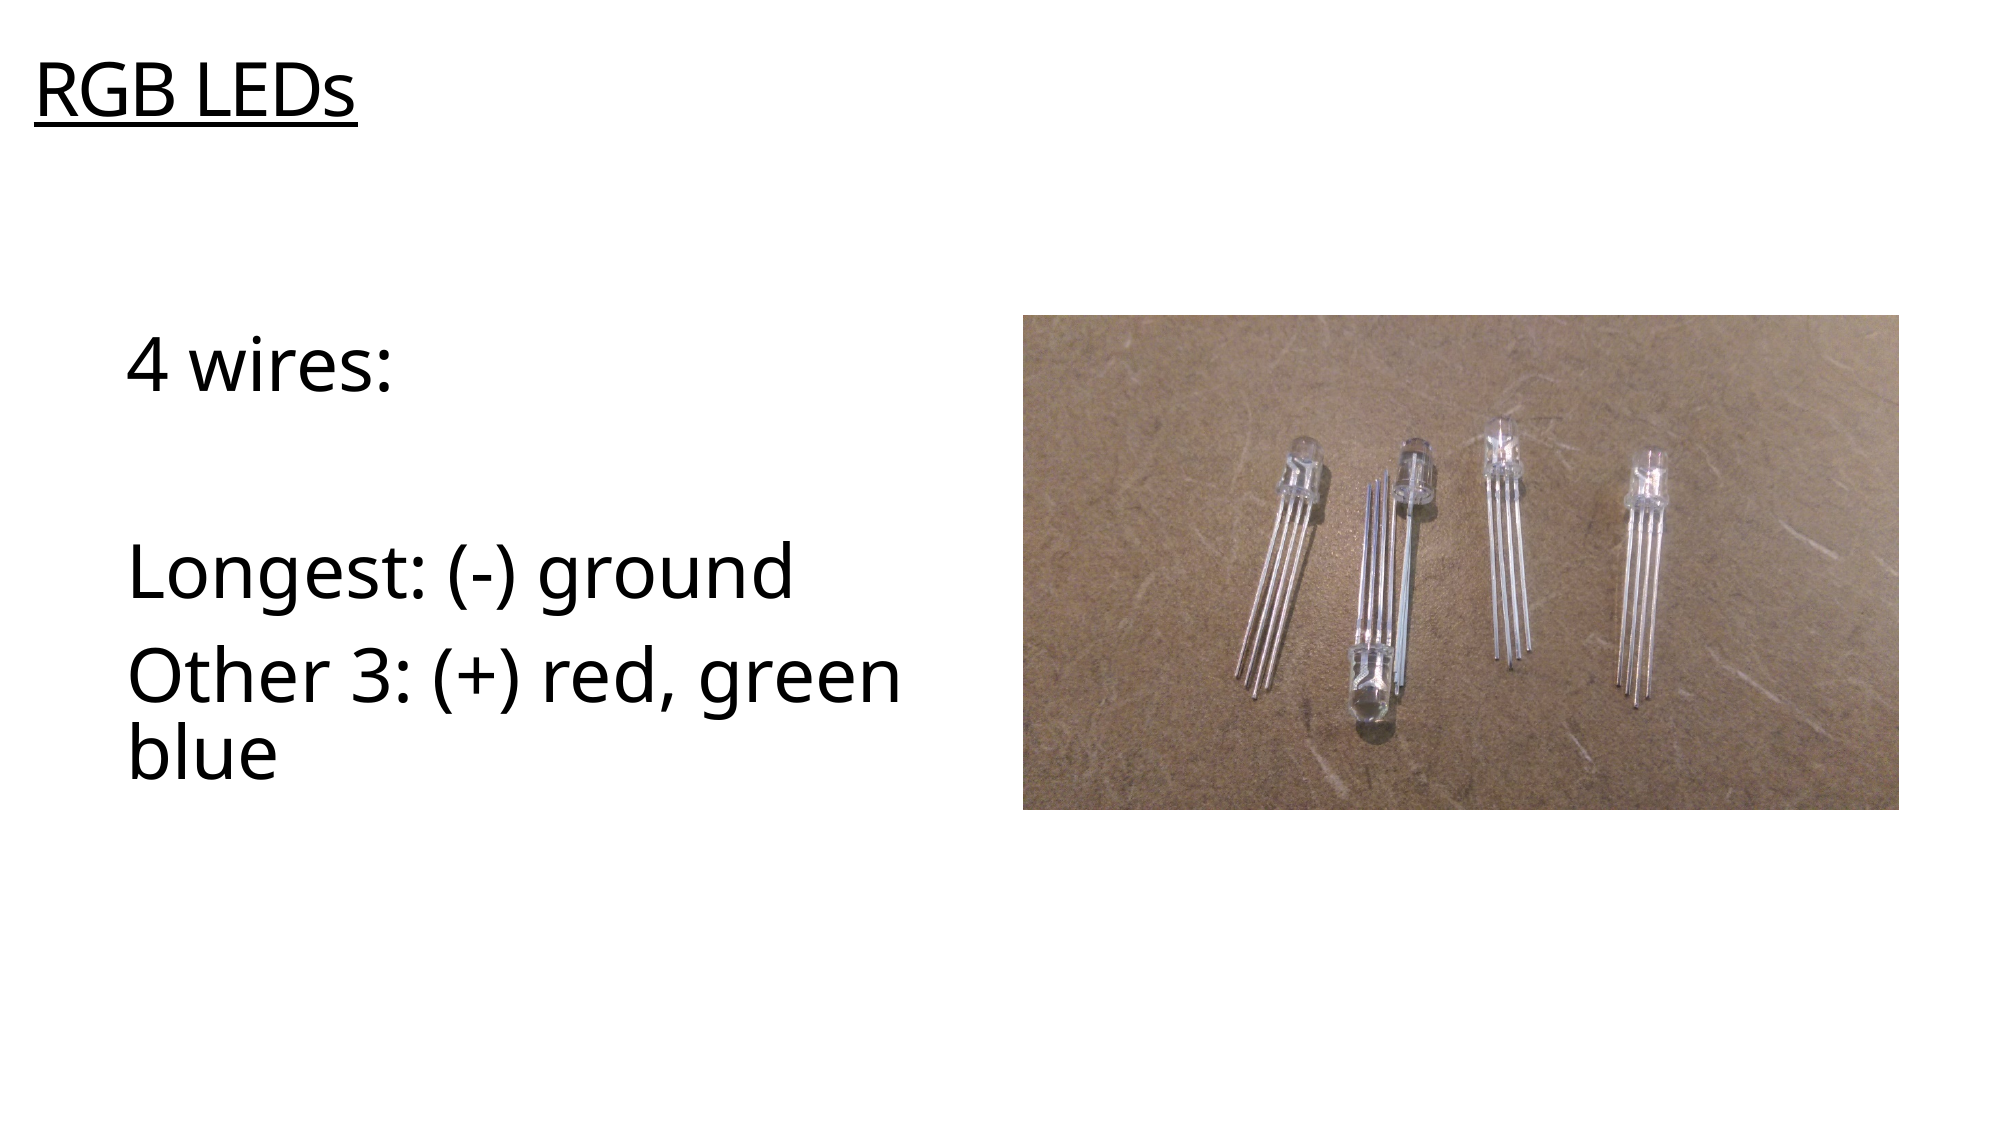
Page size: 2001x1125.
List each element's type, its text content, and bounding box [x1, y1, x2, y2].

title RGB LEDs [18, 6, 1875, 180]
list 4 wires: Longest: (-) ground Other 3: (+) red, green blue [111, 179, 986, 946]
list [1023, 315, 1899, 810]
